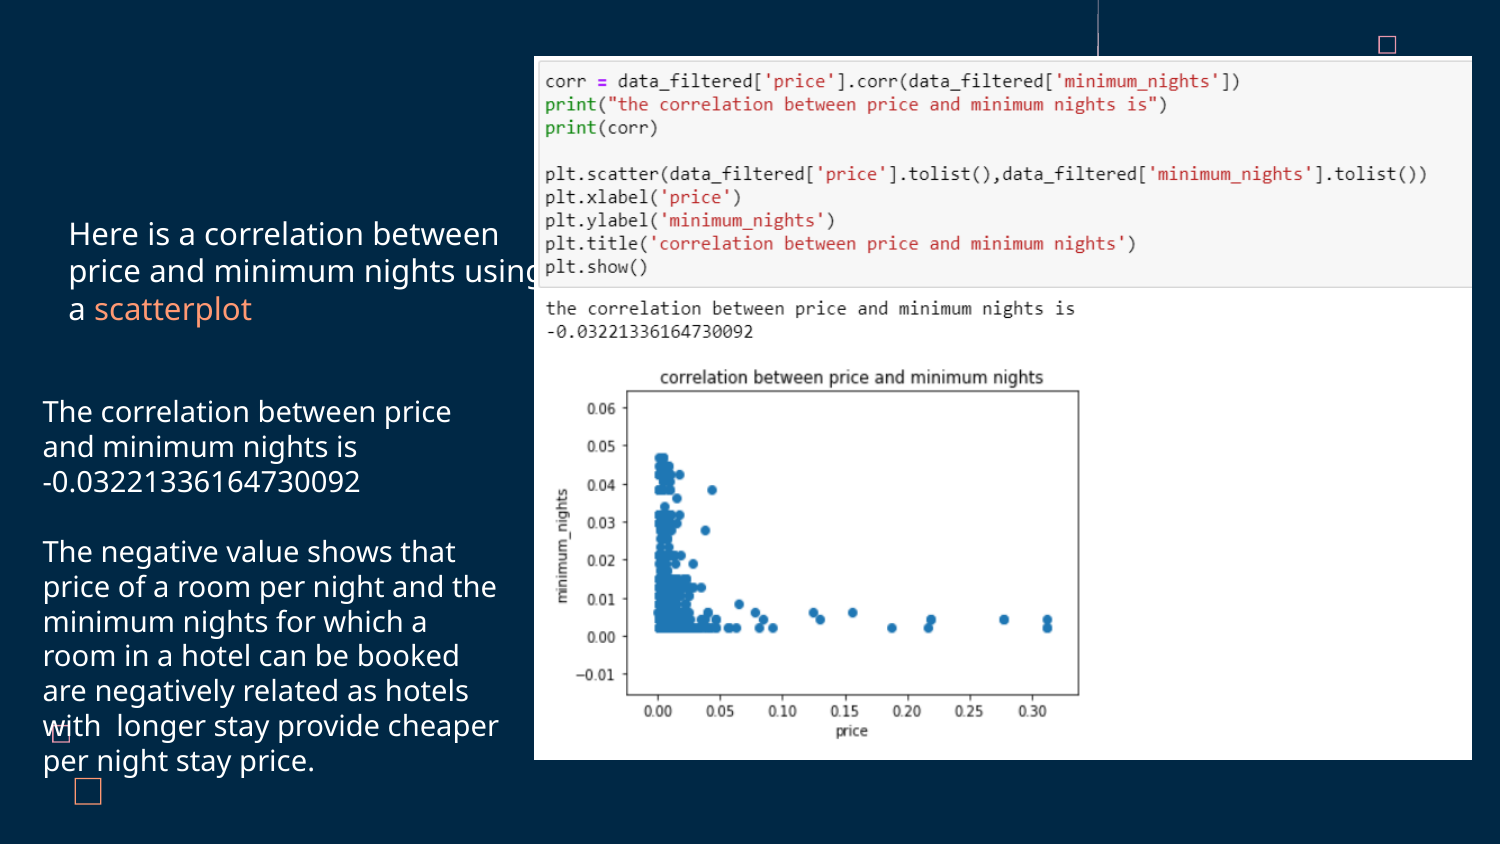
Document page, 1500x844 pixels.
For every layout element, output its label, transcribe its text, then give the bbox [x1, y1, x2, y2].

title Here is a correlation between price and minimum nights using a scatterplot [53, 132, 528, 342]
picture [534, 56, 1472, 761]
text_box The correlation between price and minimum nights is -0.03221336164730092 The negative value shows that price of a room per night and the minimum nights for which a room in a hotel can be booked are negatively related as hotels with longer stay provide cheaper per night stay price. [27, 378, 520, 844]
